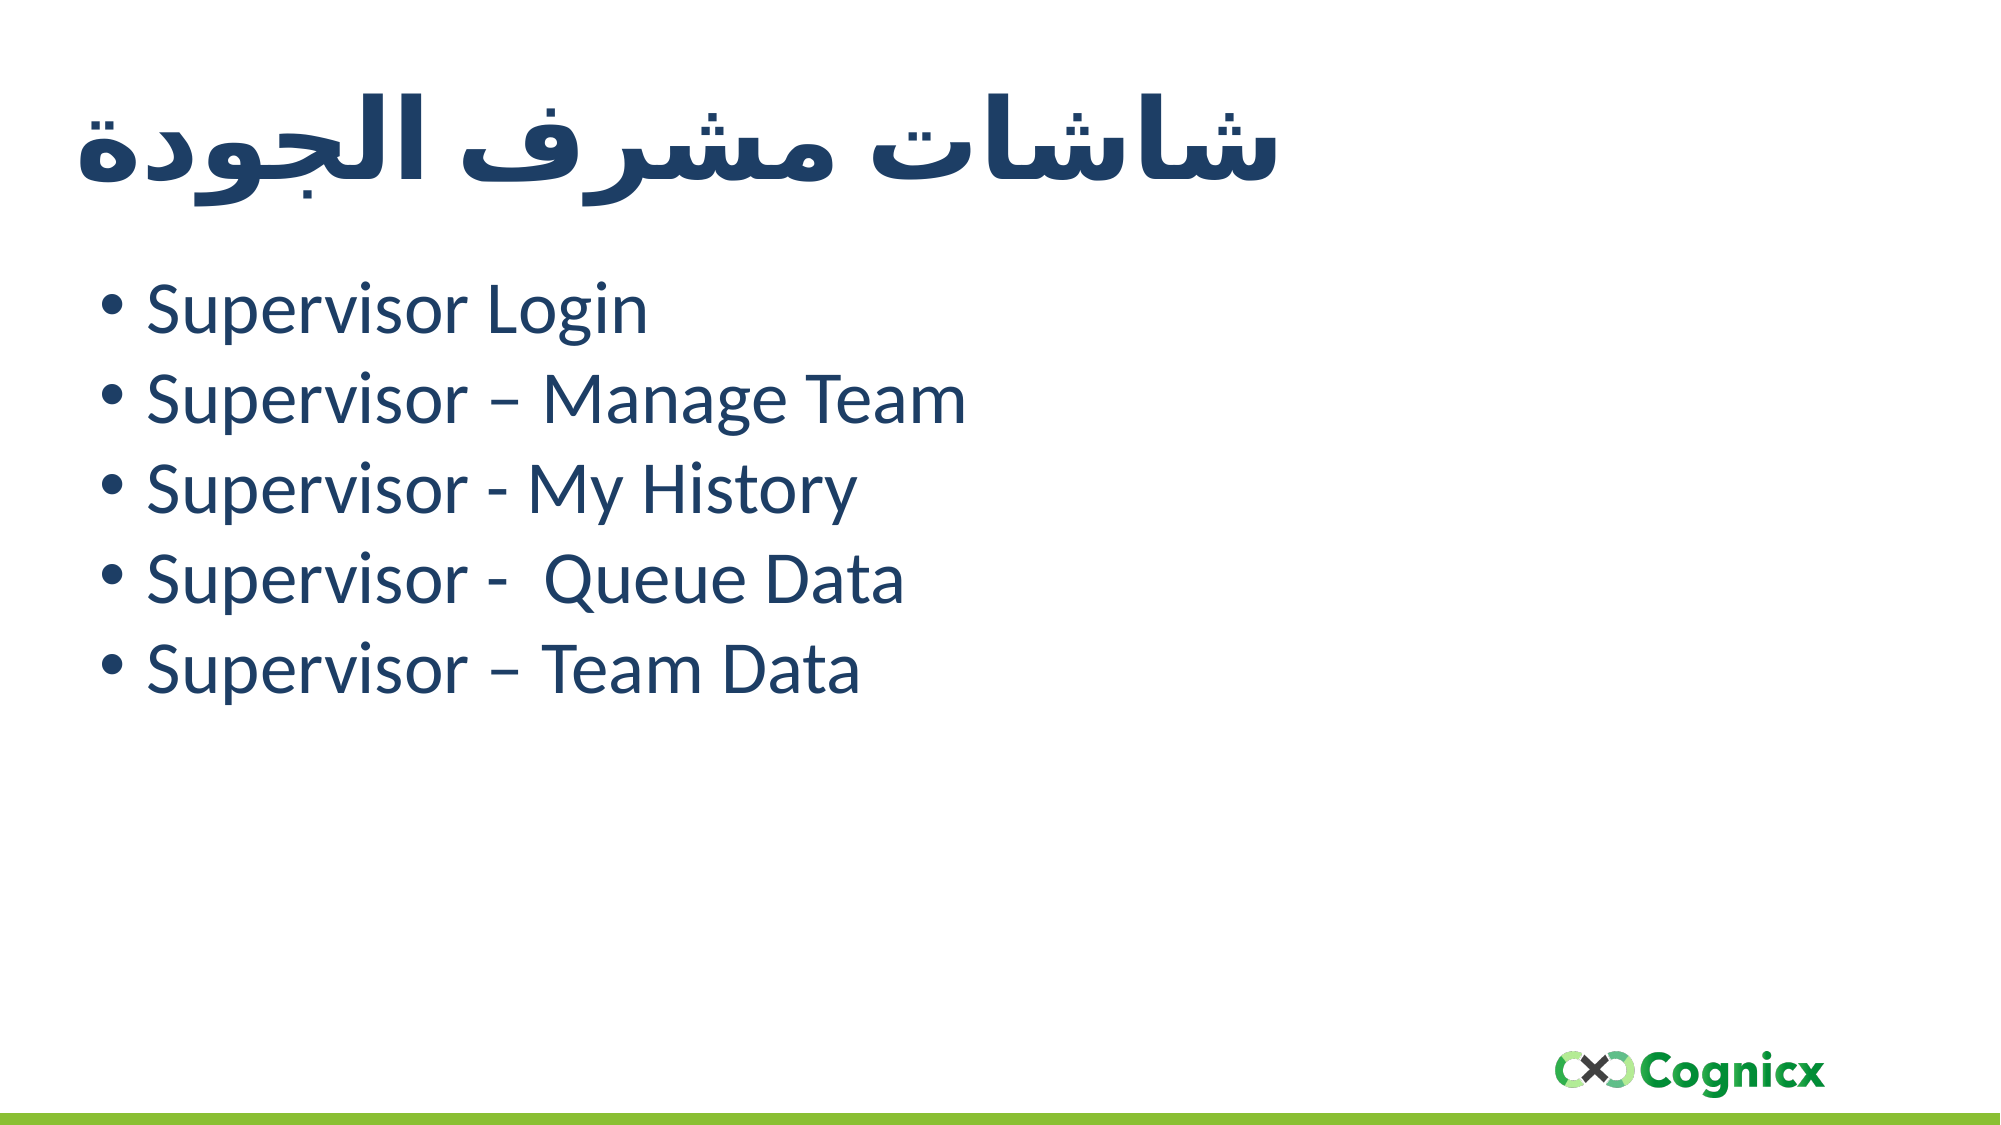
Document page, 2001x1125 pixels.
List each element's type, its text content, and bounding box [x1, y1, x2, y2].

picture [1555, 1051, 1825, 1098]
title شاشات مشرف الجودة [75, 66, 1925, 207]
list Supervisor Login Supervisor – Manage Team Supervisor - My History Supervisor - Queue Data Supervisor – Team Data [99, 258, 1900, 759]
